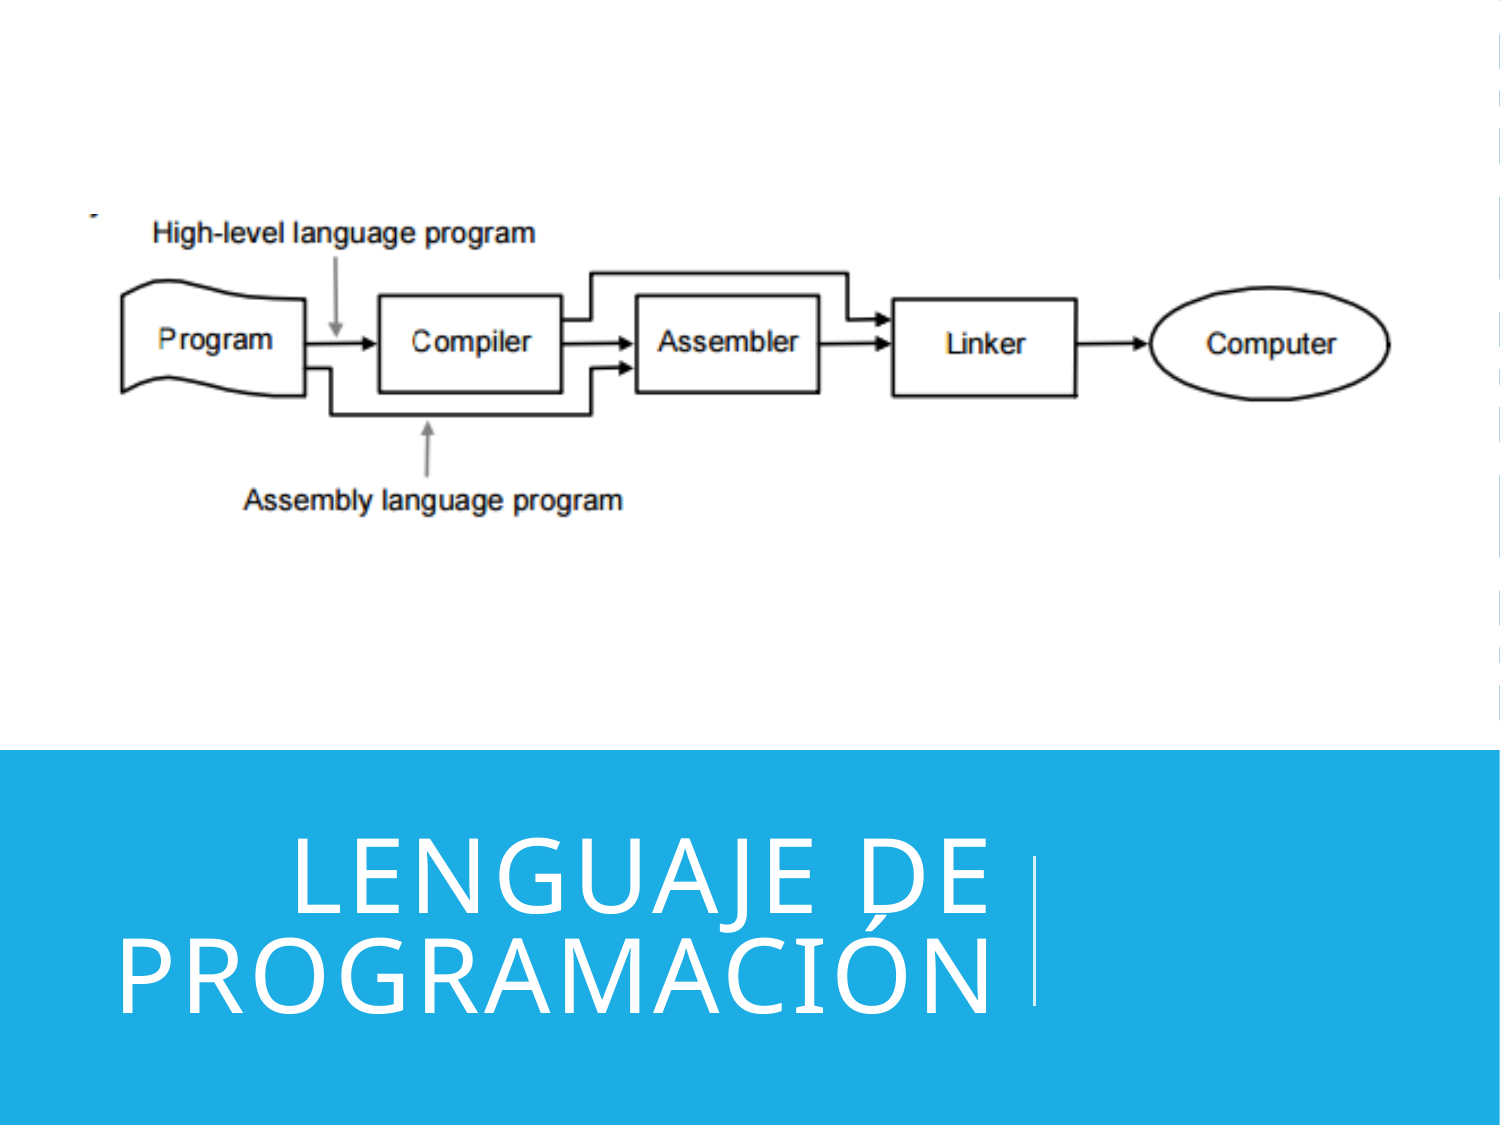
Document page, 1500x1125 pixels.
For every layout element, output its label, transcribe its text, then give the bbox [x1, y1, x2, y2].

text_box [0, 0, 1500, 749]
picture [77, 214, 1422, 538]
text_box [0, 749, 1500, 1125]
title Lenguaje de programación [56, 813, 1013, 1054]
